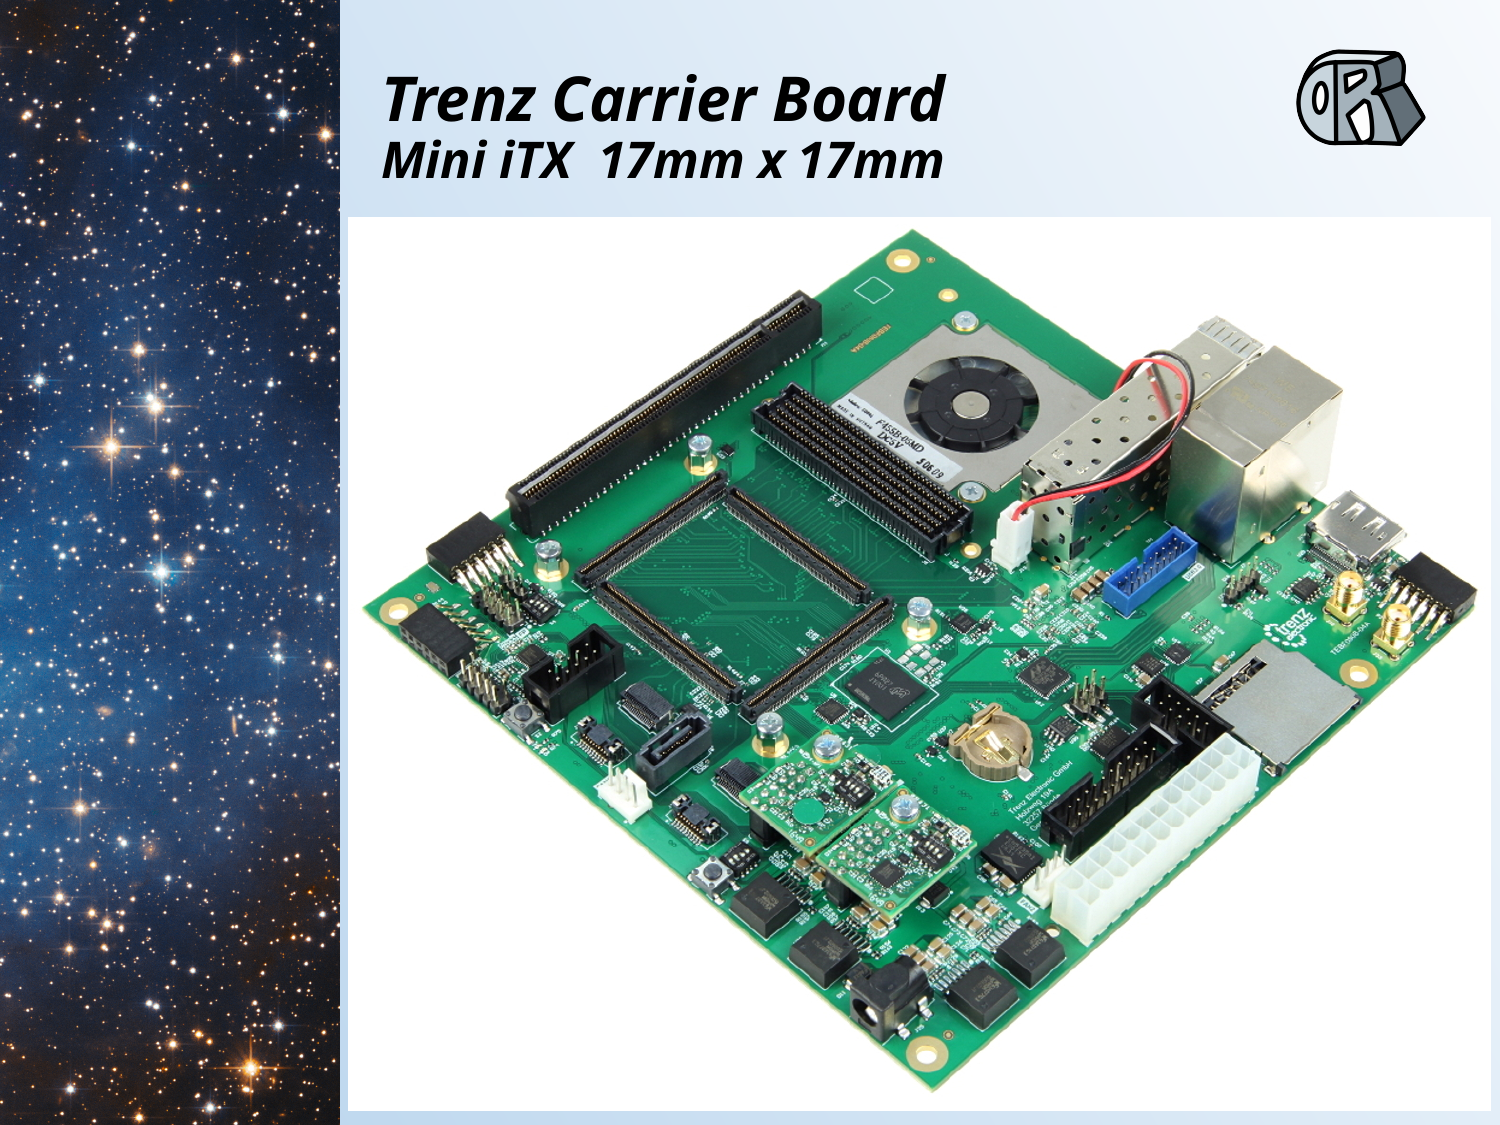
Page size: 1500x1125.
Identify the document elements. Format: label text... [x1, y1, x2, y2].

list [348, 217, 1491, 1111]
title Trenz Carrier Board Mini iTX 17mm x 17mm [366, 59, 1397, 198]
picture [0, 0, 340, 1125]
picture [1260, 0, 1458, 197]
